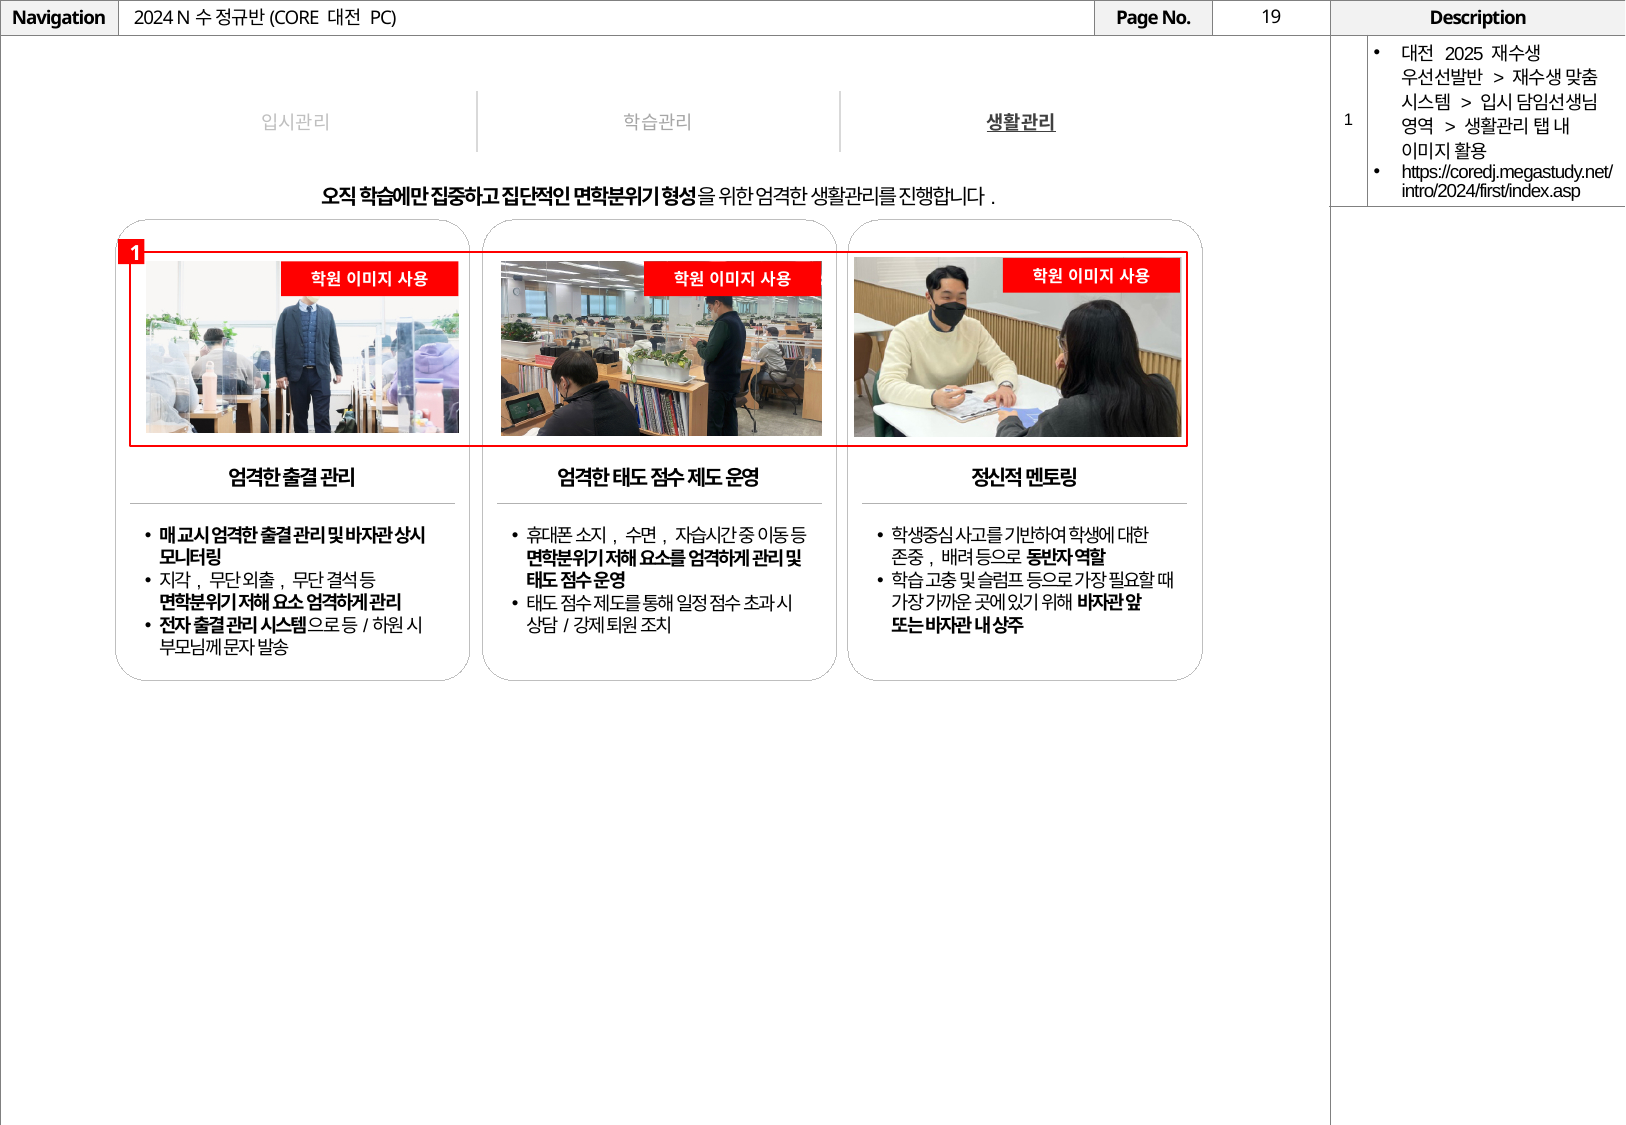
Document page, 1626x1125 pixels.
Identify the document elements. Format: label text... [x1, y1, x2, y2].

text_box 1 [116, 237, 146, 266]
text_box 매 교시 엄격한 출결 관리 및 바자관 상시 모니터링 지각, 무단 외출, 무단 결석 등 면학분위기 저해 요소 엄격하게 관리 전자 출결 관리 시스템으로 등/하원 시 부모님께 문자 발송 [129, 516, 455, 667]
text_box 엄격한 출결 관리 [129, 457, 455, 498]
text_box 정신적 멘토링 [862, 457, 1188, 498]
text_box 휴대폰 소지, 수면, 자습시간 중 이동 등 면학분위기 저해 요소를 엄격하게 관리 및 태도 점수 운영 태도 점수 제도를 통해 일정 점수 초과 시 상담/강제 퇴원 조치 [497, 516, 822, 644]
table_header 1 [1329, 36, 1367, 206]
table_header 생활관리 [841, 91, 1202, 152]
table_header 학습관리 [478, 91, 839, 152]
picture [854, 257, 1182, 437]
picture [501, 260, 823, 437]
table_header 입시관리 [115, 91, 476, 152]
text_box 엄격한 태도 점수 제도 운영 [497, 457, 822, 498]
picture [146, 260, 459, 434]
text_box 학생중심 사고를 기반하여 학생에 대한 존중, 배려 등으로 동반자 역할 학습 고충 및 슬럼프 등으로 가장 필요할 때 가장 가까운 곳에 있기 위해 바자관 앞 또는 바자관 내 상주 [862, 516, 1188, 667]
table_header 대전 2025 재수생 우선선발반 > 재수생 맞춤 시스템 > 입시 담임선생님 영역 > 생활관리 탭 내 이미지 활용 https://coredj.megastudy.net/intro/2024/first/index.asp [1368, 36, 1625, 206]
text_box [482, 219, 837, 250]
text_box [115, 246, 470, 681]
text_box [128, 250, 1189, 448]
text_box 오직 학습에만 집중하고 집단적인 면학분위기 형성을 위한 엄격한 생활관리를 진행합니다. [115, 176, 1203, 216]
text_box [847, 219, 1203, 681]
text_box [482, 448, 837, 681]
text_box [119, 219, 470, 250]
title 2024 N수 정규반(CORE 대전 PC) [118, 0, 1097, 35]
